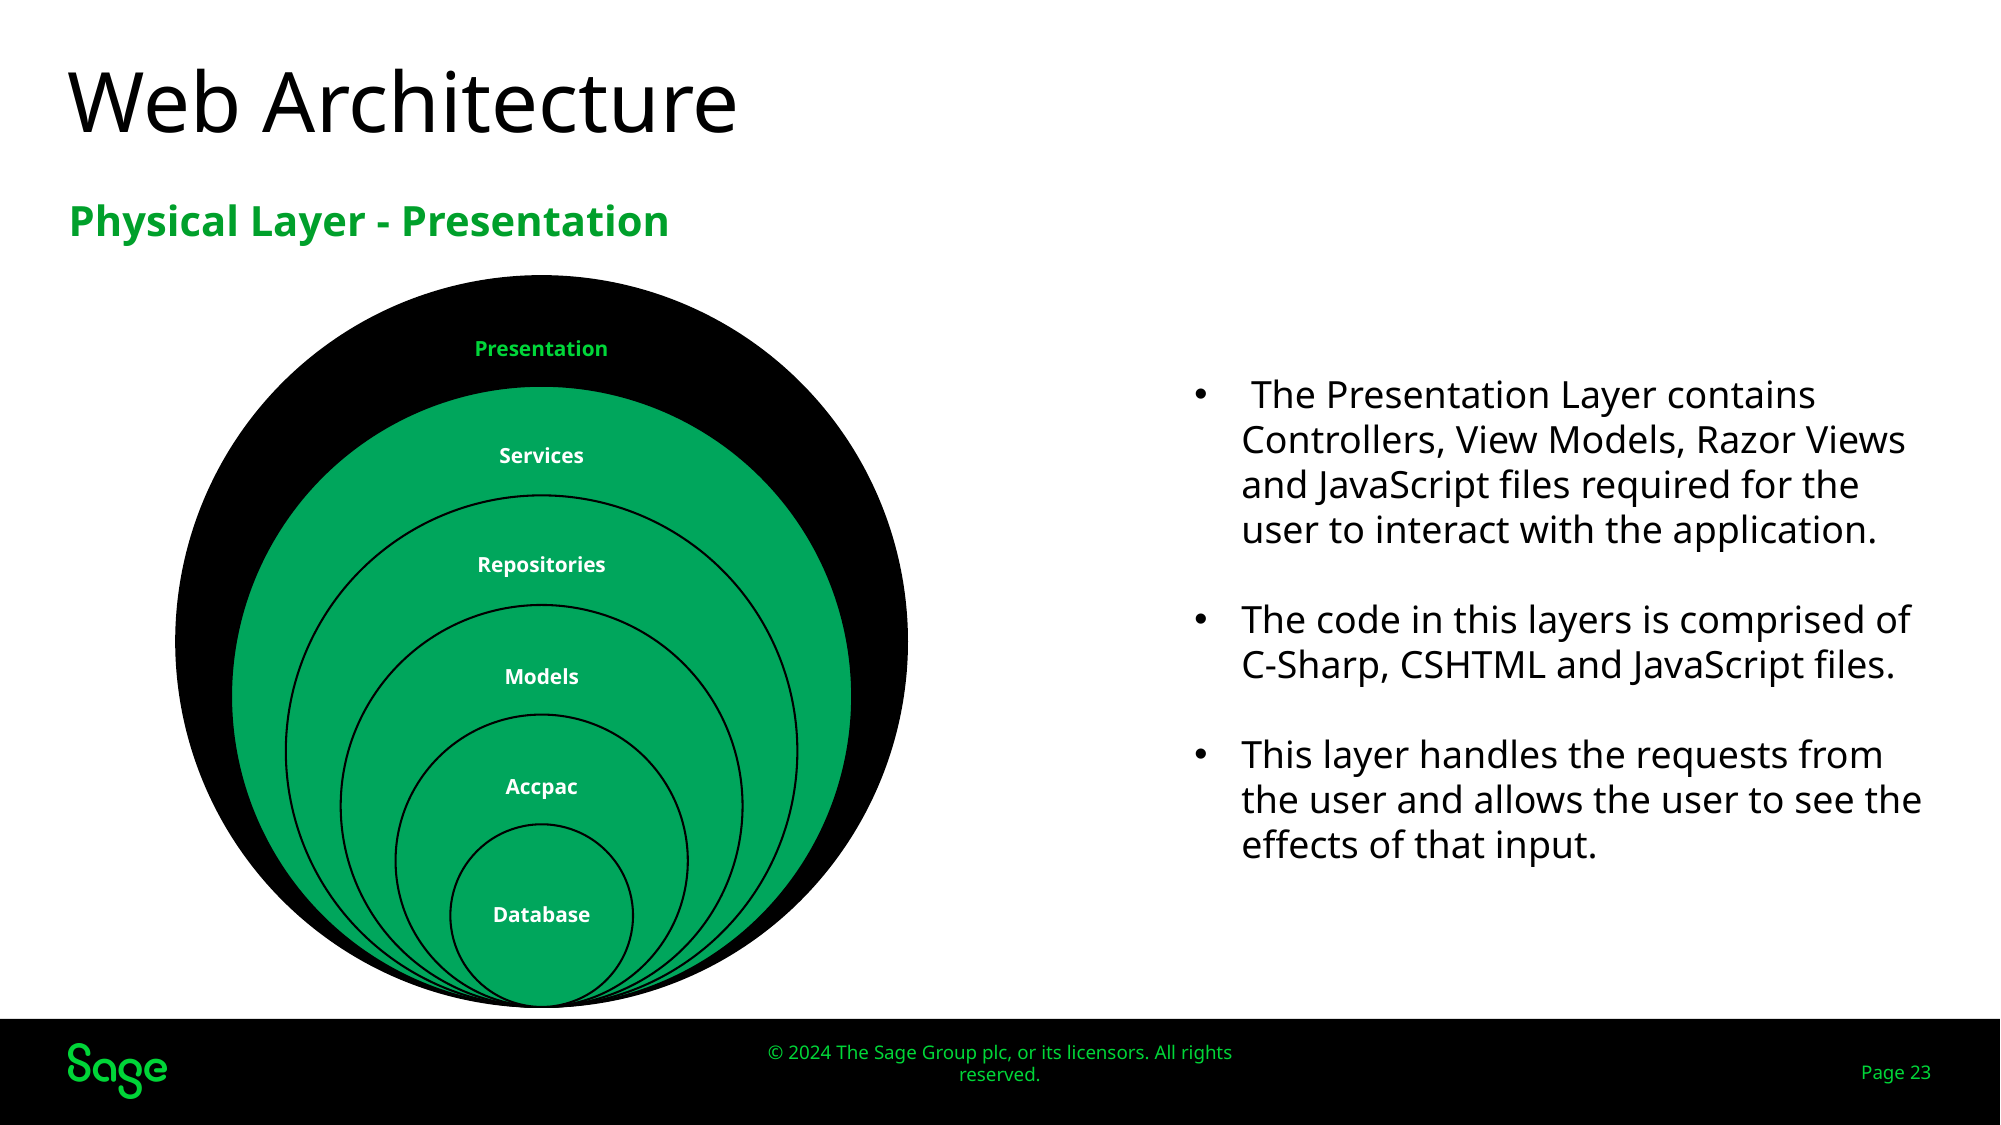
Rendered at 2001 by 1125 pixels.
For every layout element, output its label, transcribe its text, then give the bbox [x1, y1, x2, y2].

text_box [22, 276, 1061, 1007]
text_box The Presentation Layer contains Controllers, View Models, Razor Views and JavaScript files required for the user to interact with the application. The code in this layers is comprised of C-Sharp, CSHTML and JavaScript files. This layer handles the requests from the user and allows the user to see the effects of that input. [1179, 363, 1947, 914]
slide_number Page 23 [1809, 1043, 1947, 1104]
list Physical Layer - Presentation [68, 186, 1930, 259]
title Web Architecture [67, 49, 1930, 147]
picture [68, 1043, 167, 1099]
